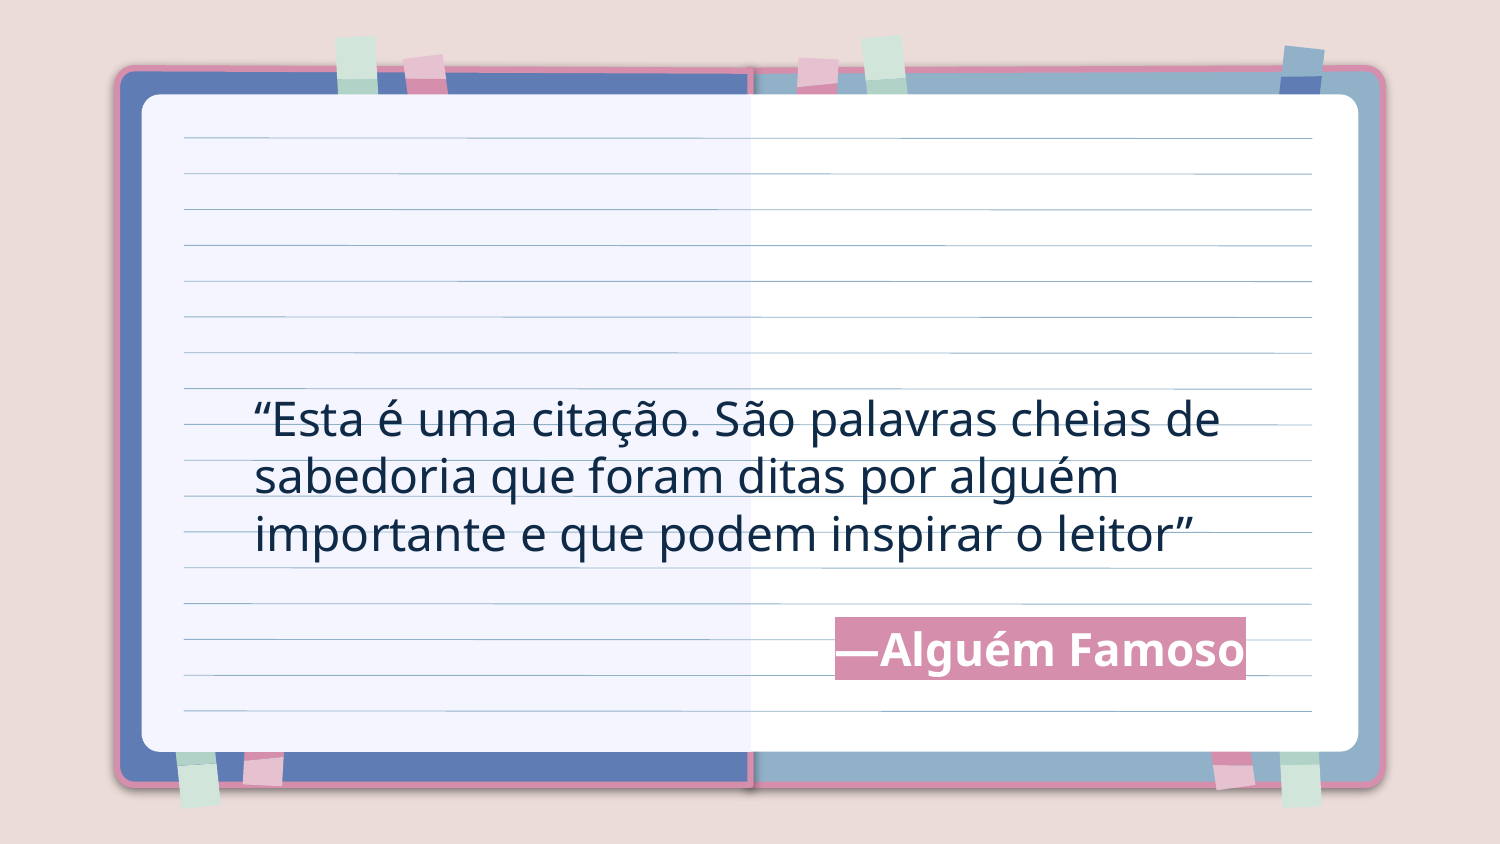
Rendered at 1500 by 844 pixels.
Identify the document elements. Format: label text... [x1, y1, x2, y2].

subtitle “Esta é uma citação. São palavras cheias de sabedoria que foram ditas por alguém importante e que podem inspirar o leitor” [239, 367, 1261, 583]
title —Alguém Famoso [751, 604, 1261, 692]
